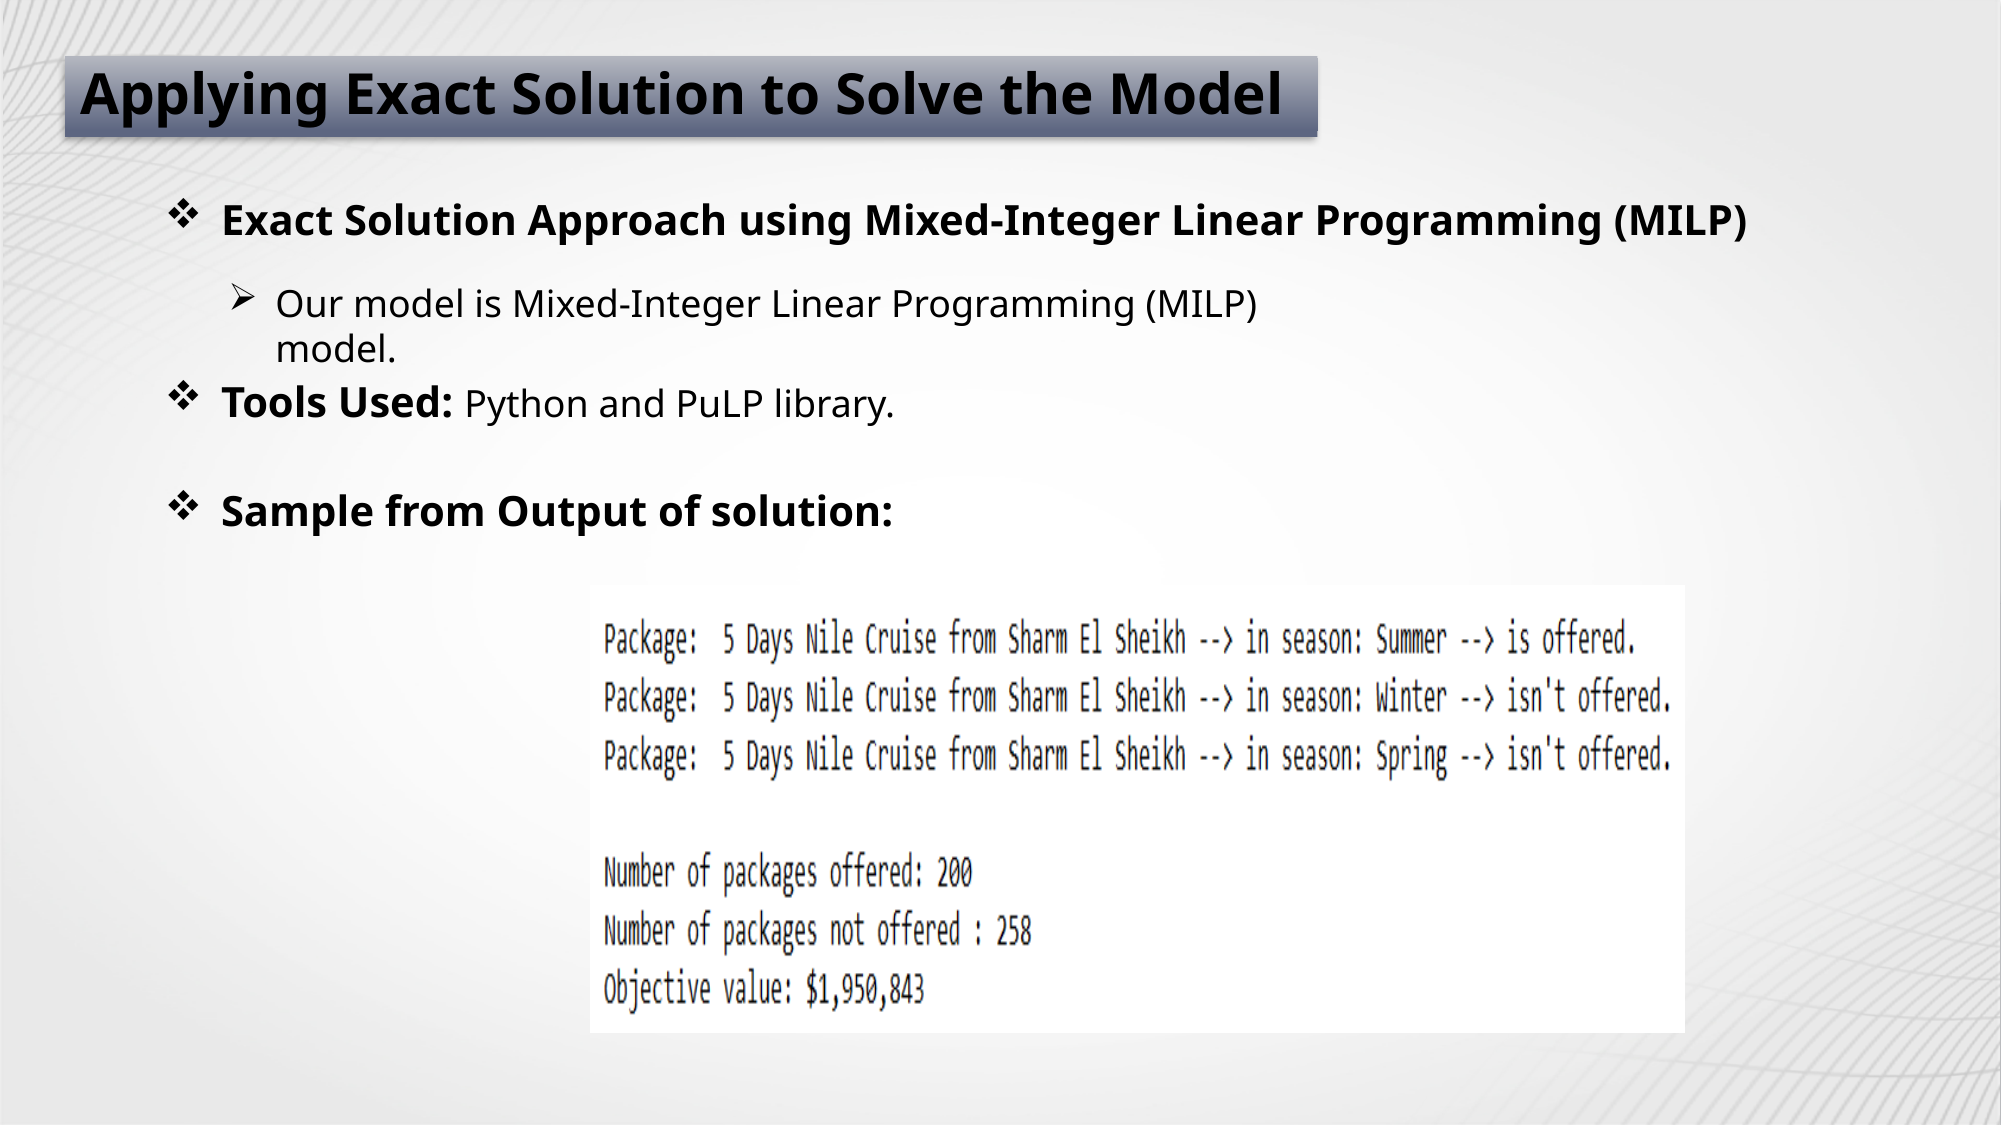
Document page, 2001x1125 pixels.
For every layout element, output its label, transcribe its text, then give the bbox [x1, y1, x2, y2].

text_box Exact Solution Approach using Mixed-Integer Linear Programming (MILP) [150, 186, 1807, 347]
text_box Applying Exact Solution to Solve the Model [64, 56, 1318, 137]
text_box Sample from Output of solution: [150, 477, 1185, 543]
picture [3, 0, 2000, 1125]
text_box Tools Used: Python and PuLP library. [150, 368, 1088, 433]
text_box Our model is Mixed-Integer Linear Programming (MILP) model. [213, 272, 1399, 377]
